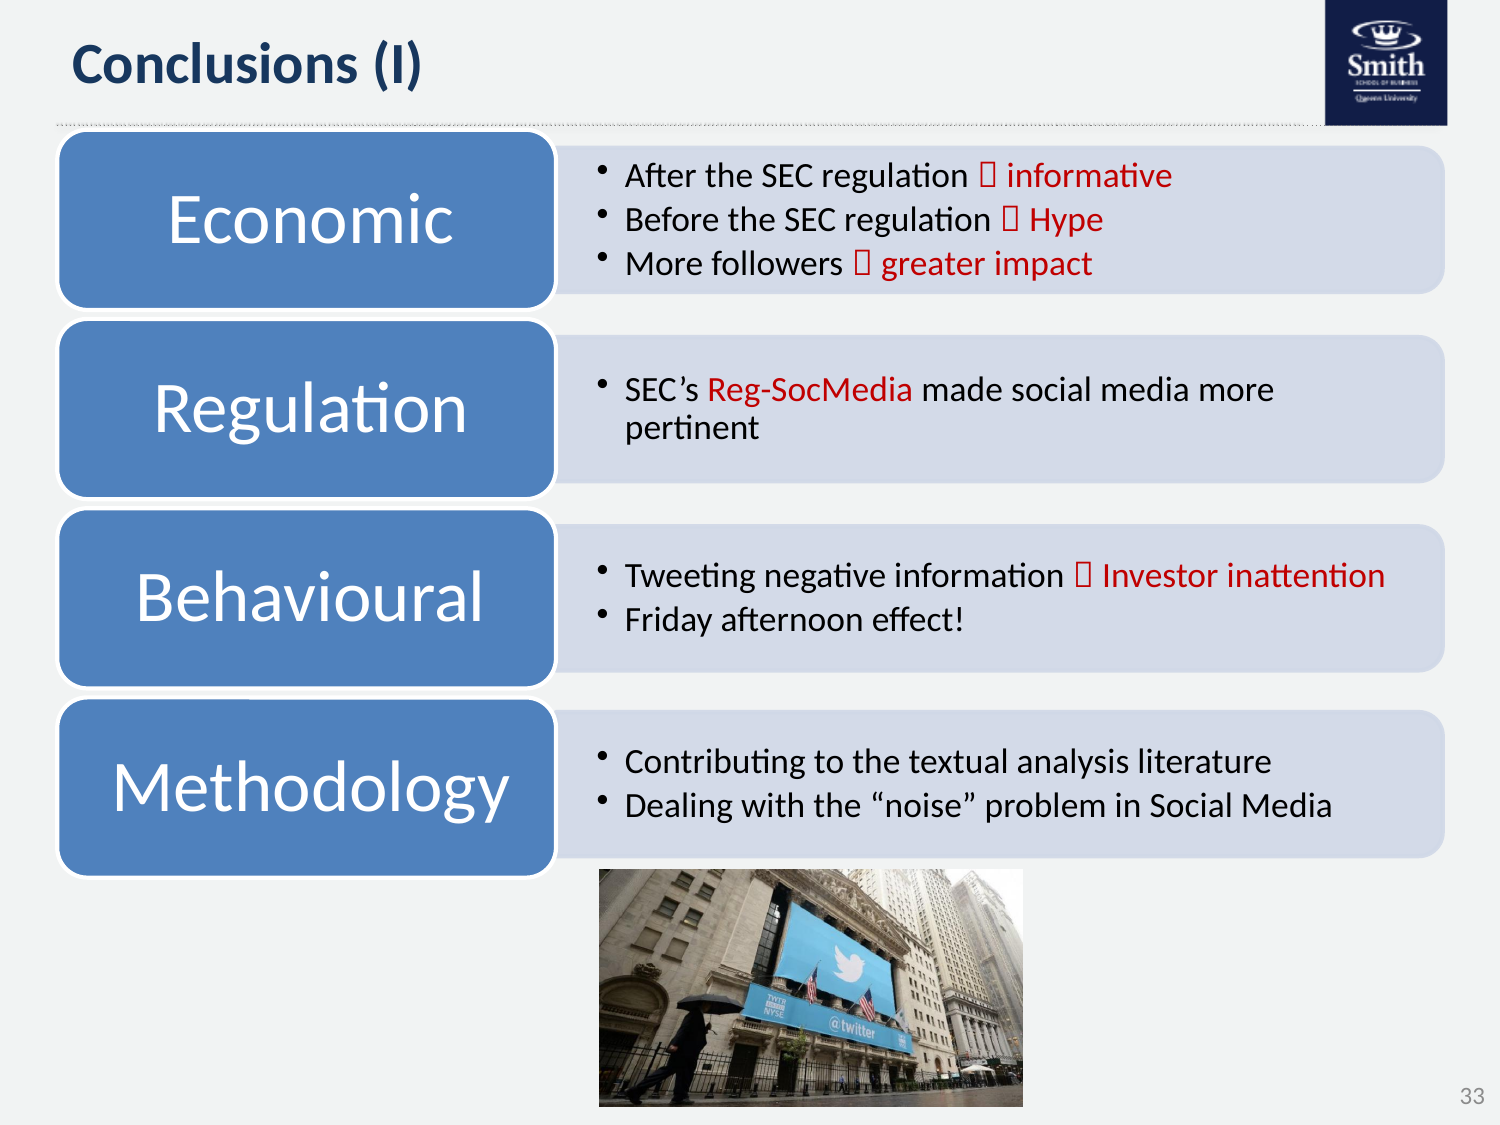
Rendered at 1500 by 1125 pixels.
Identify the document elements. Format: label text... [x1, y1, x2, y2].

title Conclusions (I) [57, 7, 1288, 114]
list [56, 129, 1443, 879]
picture [599, 868, 1023, 1107]
